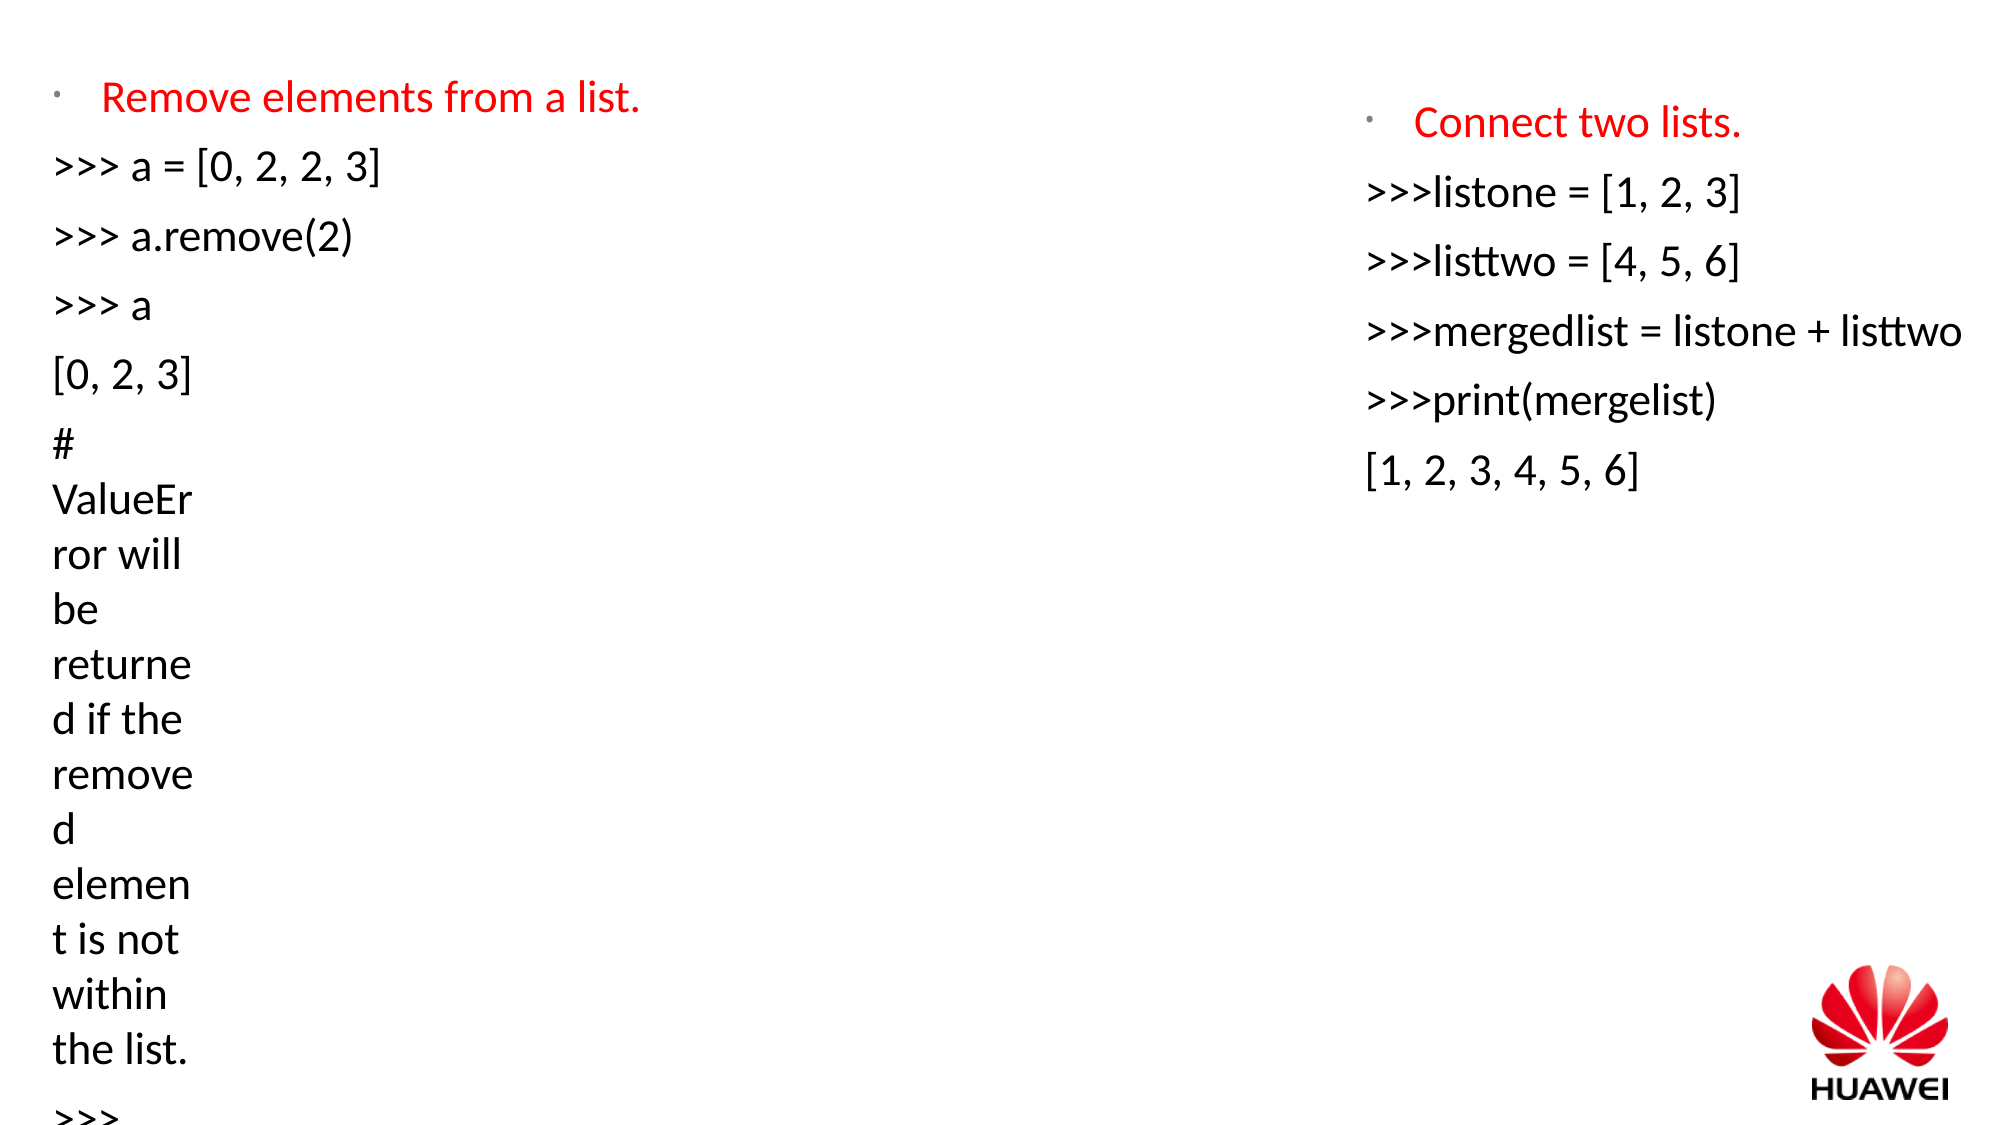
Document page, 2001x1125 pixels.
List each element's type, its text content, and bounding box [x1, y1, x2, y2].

text_box Connect two lists. >>>listone = [1, 2, 3] >>>listtwo = [4, 5, 6] >>>mergedlist = listone + listtwo >>>print(mergelist) [1, 2, 3, 4, 5, 6] [1362, 75, 1973, 495]
text_box Remove elements from a list. >>> a = [0, 2, 2, 3] >>> a.remove(2) >>> a [0, 2, 3] # ValueError will be returned if the removed element is not within the list. >>> a.remove(7) Traceback (most recent call last): File "<stdin>", line 1, in <module> ValueError: list.remove(x): x not in list· "del" removes a certain element in a specified position. "pop" is similar to "del", but "pop" can return the removed element. [49, 49, 1326, 1125]
picture [1812, 964, 1948, 1101]
